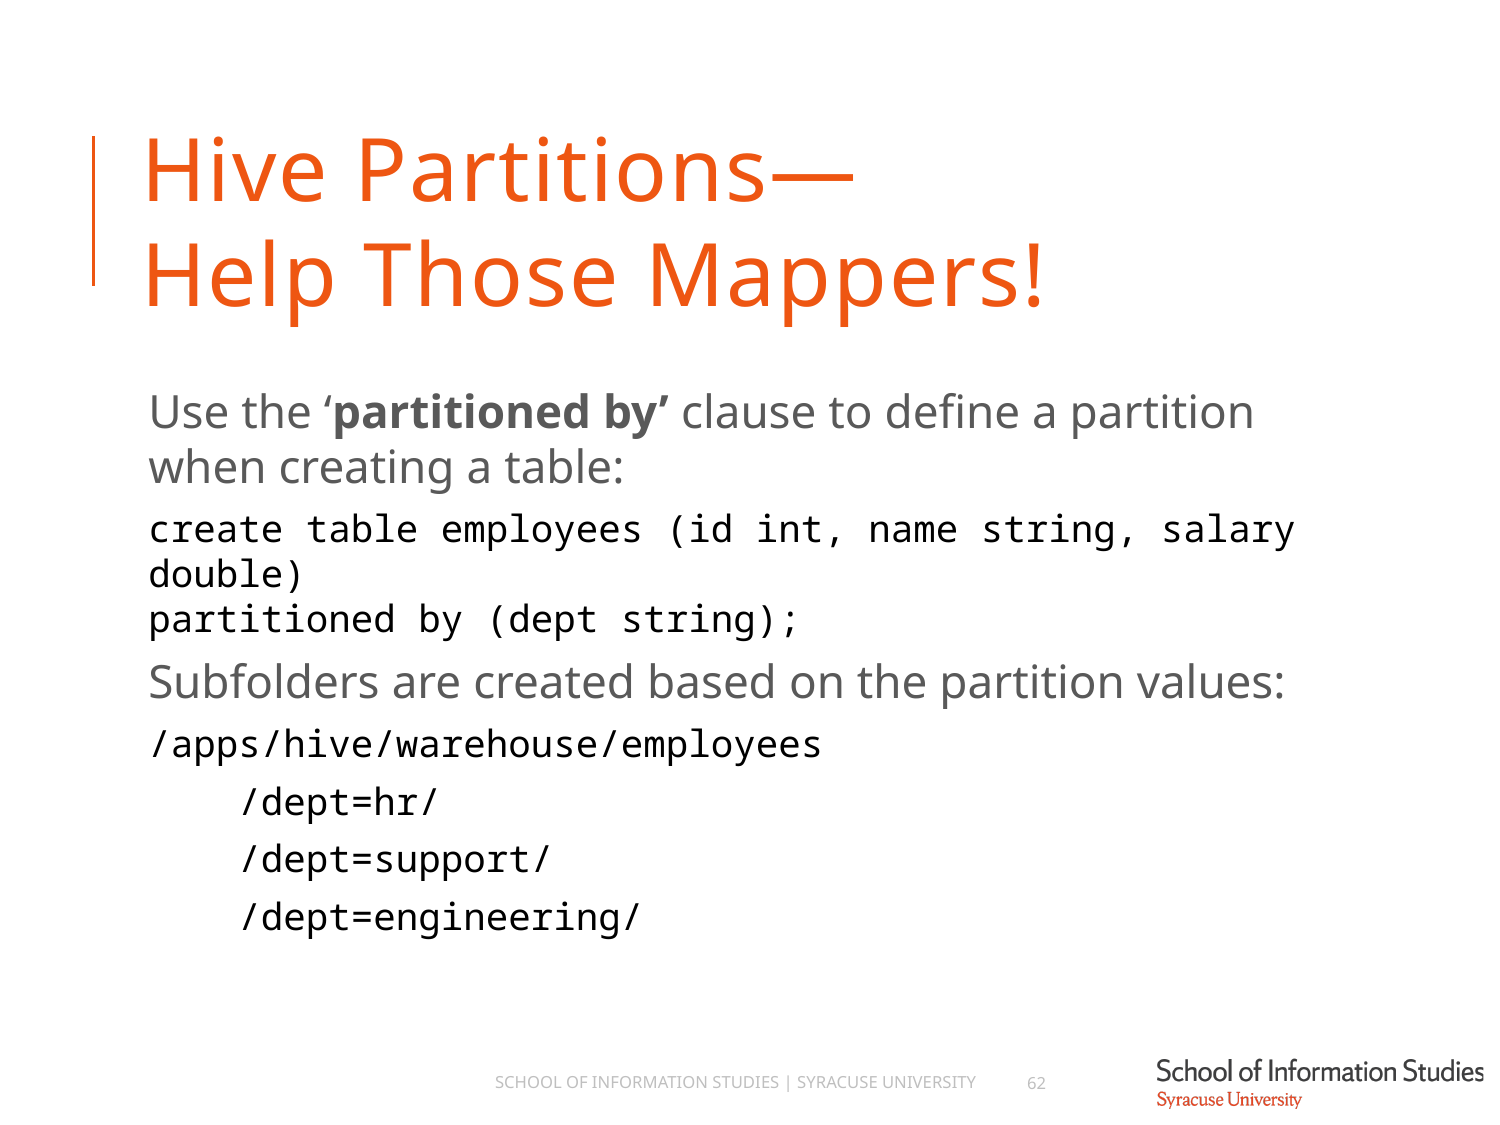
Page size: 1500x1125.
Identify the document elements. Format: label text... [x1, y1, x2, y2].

slide_number 62 [1012, 1061, 1149, 1107]
footer School of Information Studies | Syracuse University [283, 1061, 993, 1106]
list Use the ‘partitioned by’ clause to define a partition when creating a table: create table employees (id int, name string, salary double) partitioned by (dept string); Subfolders are created based on the partition values: /apps/hive/warehouse/employees /dept=hr/ /dept=support/ /dept=engineering/ [126, 375, 1322, 1035]
title Hive Partitions— Help Those Mappers! [126, 96, 1322, 342]
